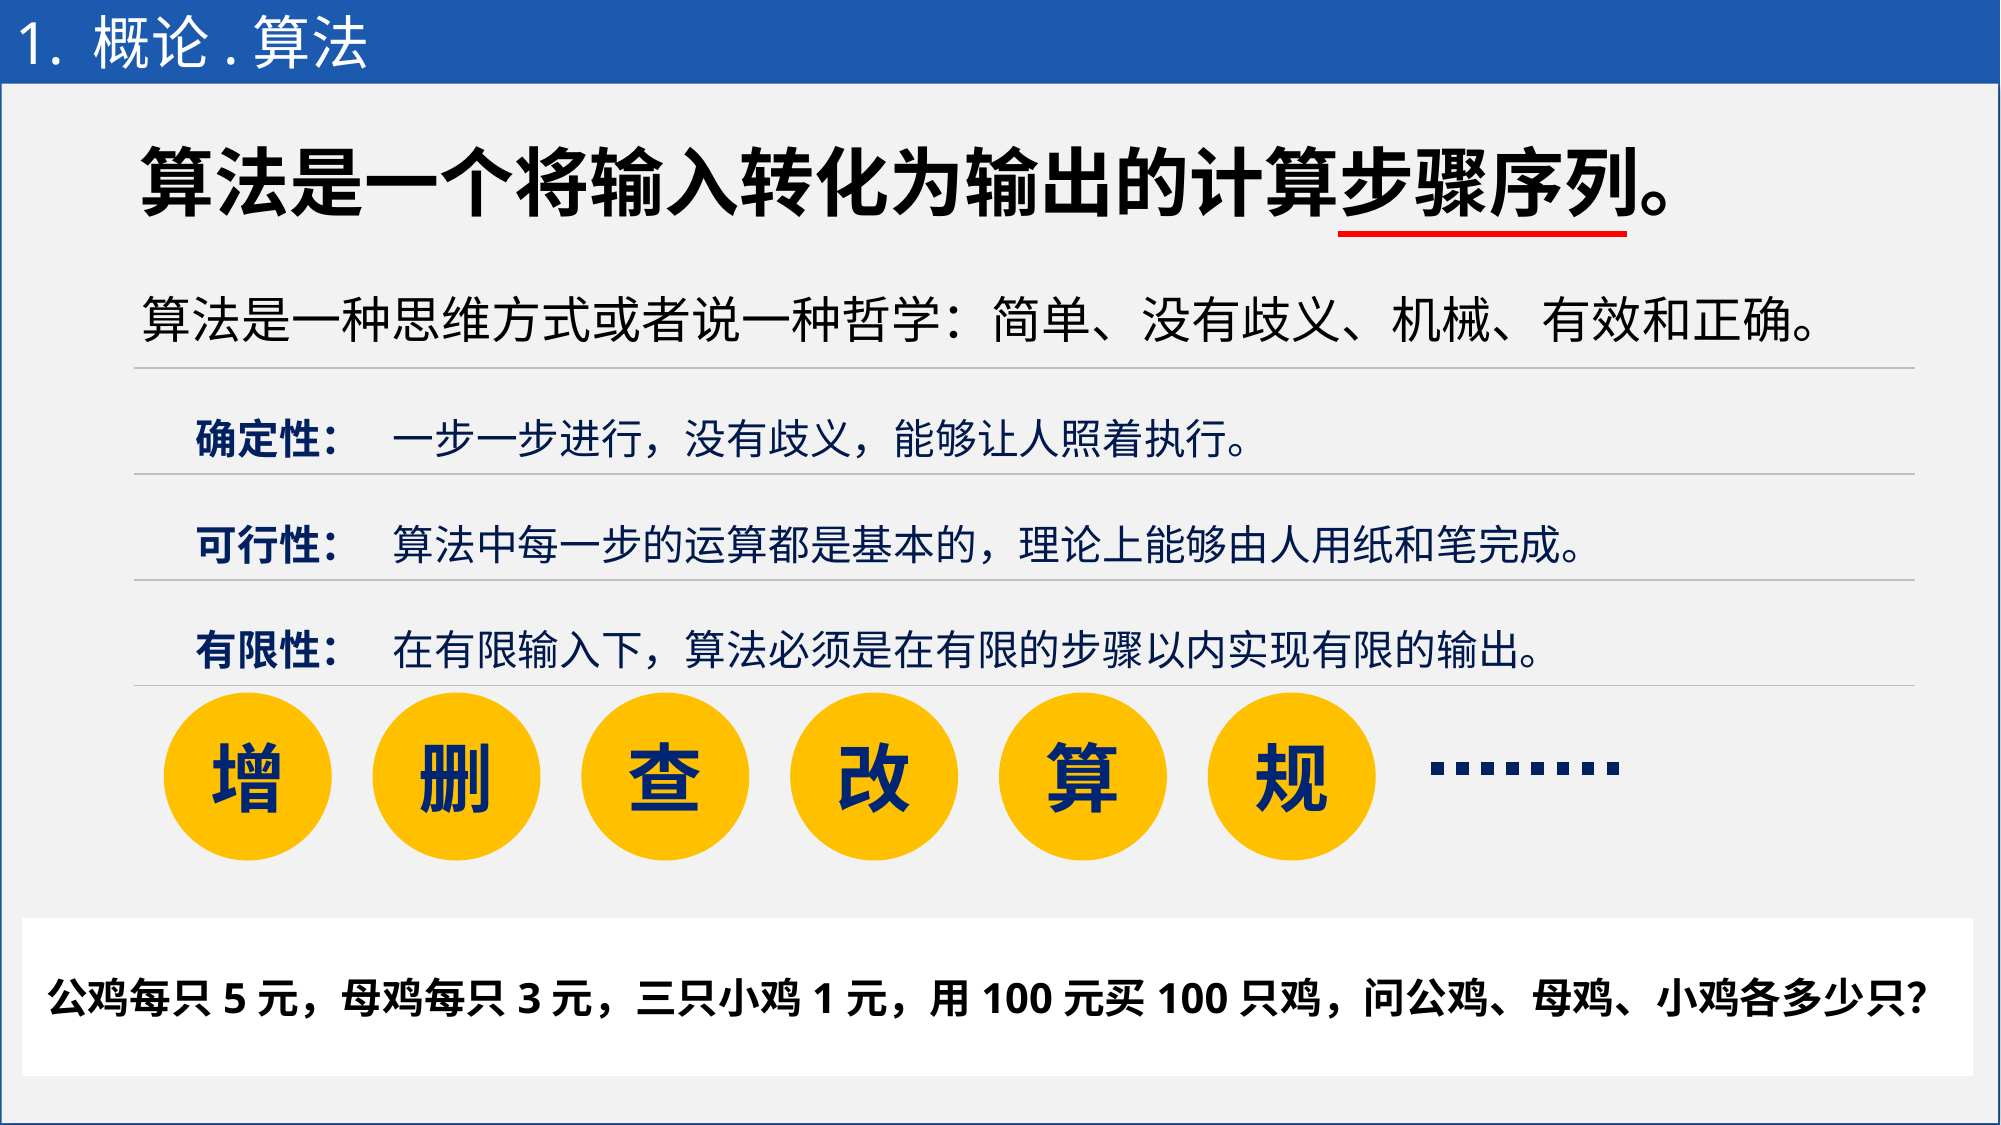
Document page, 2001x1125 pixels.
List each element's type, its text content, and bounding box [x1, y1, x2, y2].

text_box 算法是一种思维方式或者说一种哲学：简单、没有歧义、机械、有效和正确。 [126, 281, 1857, 357]
table_cell 在有限输入下，算法必须是在有限的步骤以内实现有限的输出。 [378, 581, 1915, 685]
title 1. 概论.算法 [0, 1, 2000, 81]
table_cell 可行性： [134, 475, 378, 579]
text_box 算法是一个将输入转化为输出的计算步骤序列。 [124, 127, 1730, 233]
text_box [165, 694, 1627, 859]
table_header 确定性： [134, 369, 378, 473]
table_header 一步一步进行，没有歧义，能够让人照着执行。 [378, 369, 1915, 473]
table_cell 算法中每一步的运算都是基本的，理论上能够由人用纸和笔完成。 [378, 475, 1915, 579]
text_box 公鸡每只5元，母鸡每只3元，三只小鸡1元，用100元买100只鸡，问公鸡、母鸡、小鸡各多少只？ [22, 918, 1973, 1076]
table_cell 有限性： [134, 581, 378, 685]
